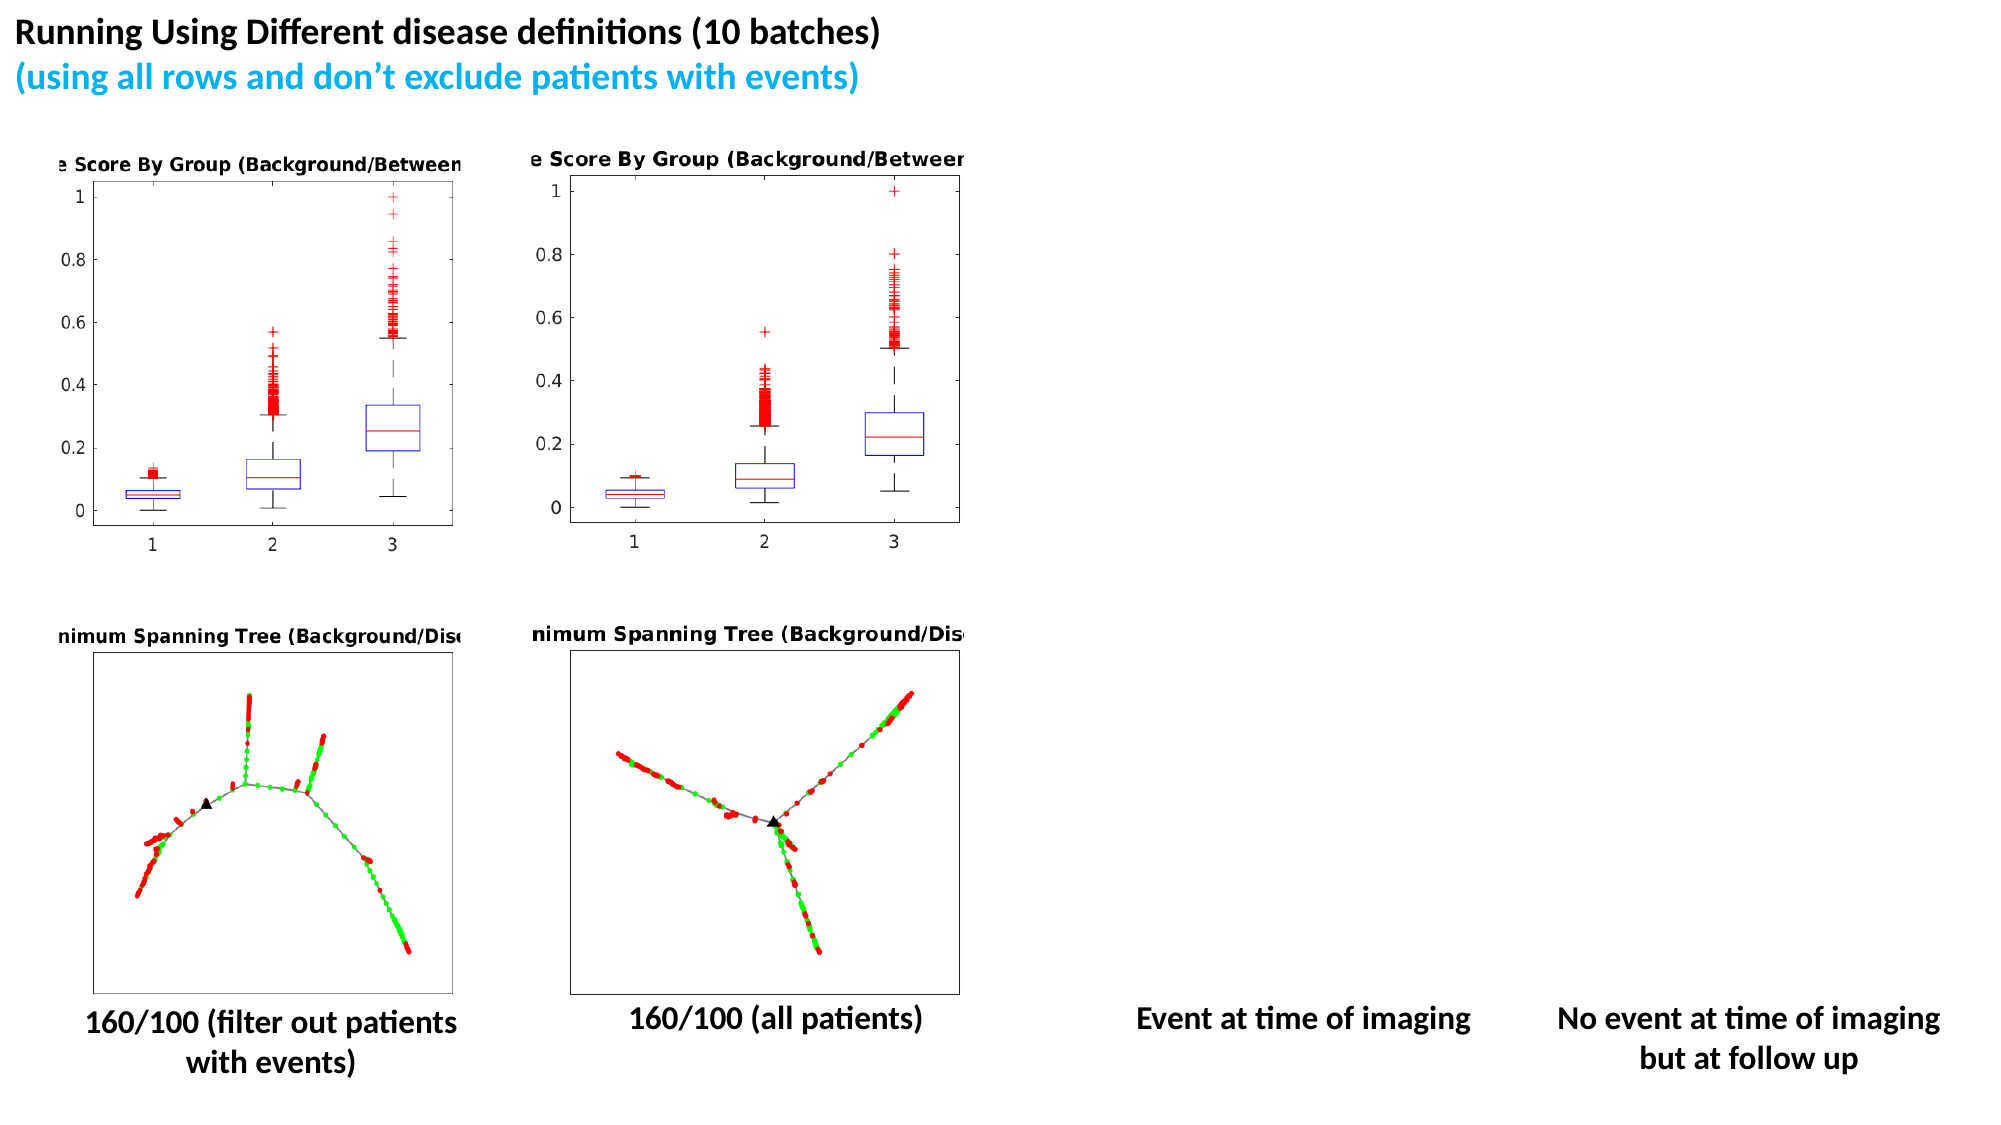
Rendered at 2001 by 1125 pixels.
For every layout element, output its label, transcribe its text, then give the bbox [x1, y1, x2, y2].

text_box 160/100 (filter out patients with events) [70, 1000, 472, 1081]
text_box 160/100 (all patients) [575, 996, 977, 1037]
text_box Running Using Different disease definitions (10 batches) (using all rows and don’t exclude patients with events) [0, 0, 2000, 105]
picture [59, 145, 461, 997]
picture [531, 145, 964, 1001]
text_box No event at time of imaging but at follow up [1548, 996, 1950, 1077]
text_box Event at time of imaging [1103, 996, 1505, 1037]
